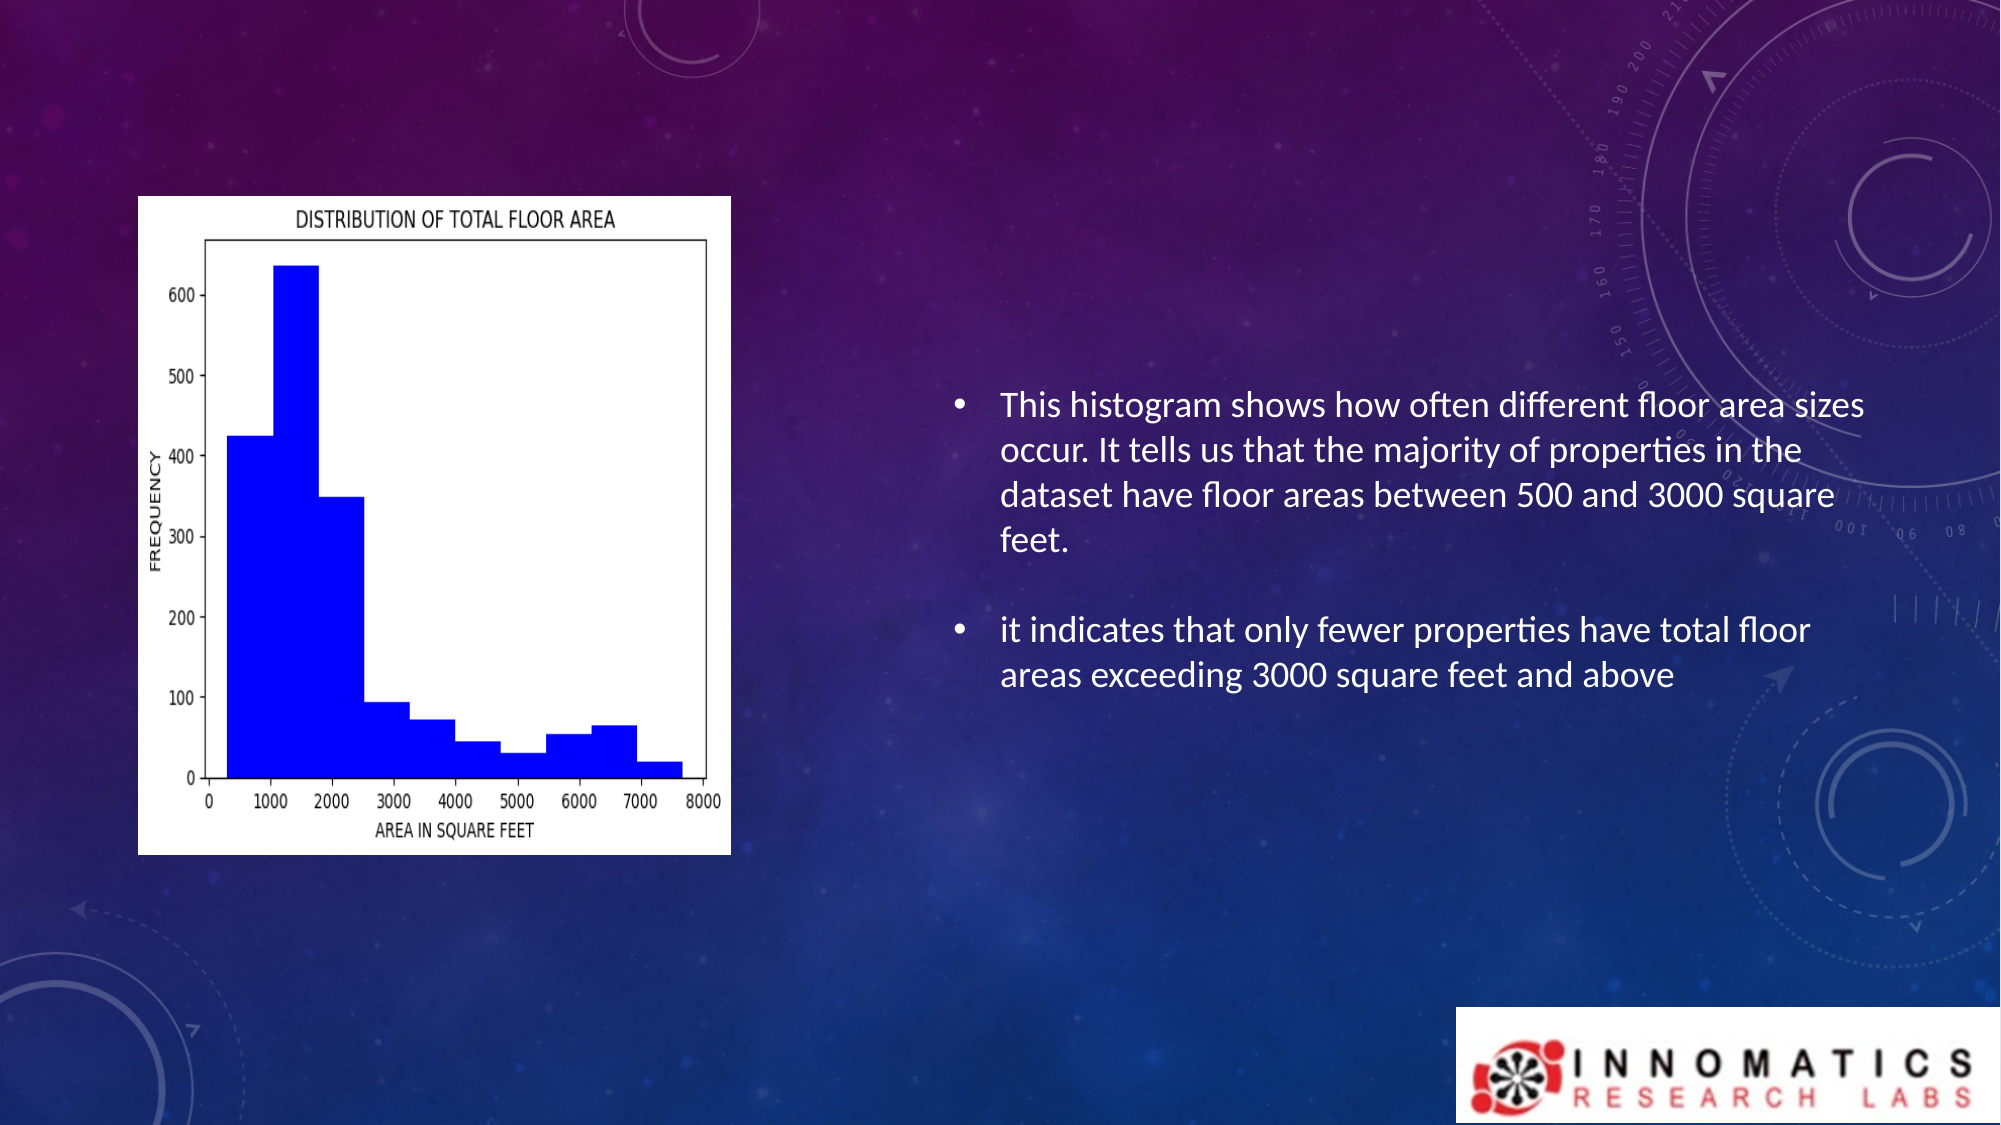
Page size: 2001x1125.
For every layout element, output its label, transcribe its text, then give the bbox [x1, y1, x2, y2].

picture [0, 0, 2001, 1125]
text_box This histogram shows how often different floor area sizes occur. It tells us that the majority of properties in the dataset have floor areas between 500 and 3000 square feet. it indicates that only fewer properties have total floor areas exceeding 3000 square feet and above [938, 373, 1906, 748]
